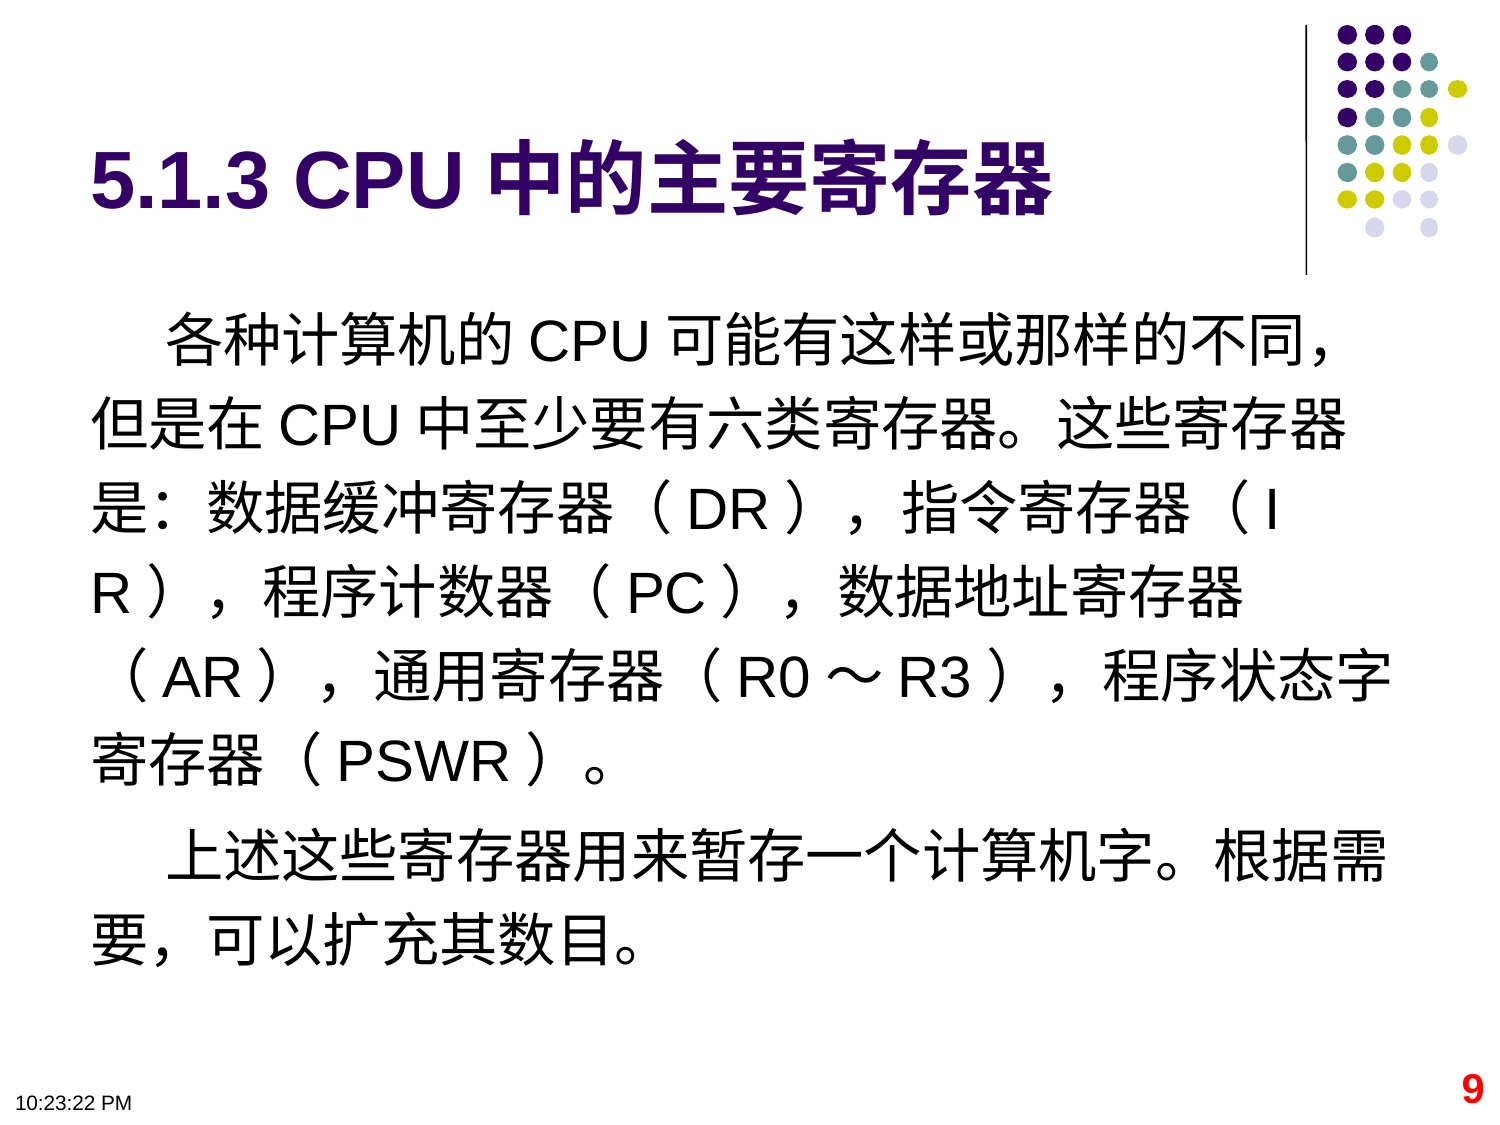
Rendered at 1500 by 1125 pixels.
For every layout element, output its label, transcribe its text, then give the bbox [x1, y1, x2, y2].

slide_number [0, 1081, 351, 1125]
title 5.1.3 CPU中的主要寄存器 [75, 101, 1069, 233]
list 各种计算机的CPU可能有这样或那样的不同，但是在CPU中至少要有六类寄存器。这些寄存器是：数据缓冲寄存器（DR），指令寄存器（IR），程序计数器（PC），数据地址寄存器（AR），通用寄存器（R0～R3），程序状态字寄存器（PSWR）。 上述这些寄存器用来暂存一个计算机字。根据需要，可以扩充其数目。 [75, 282, 1425, 894]
slide_number 9 [1352, 1053, 1500, 1125]
